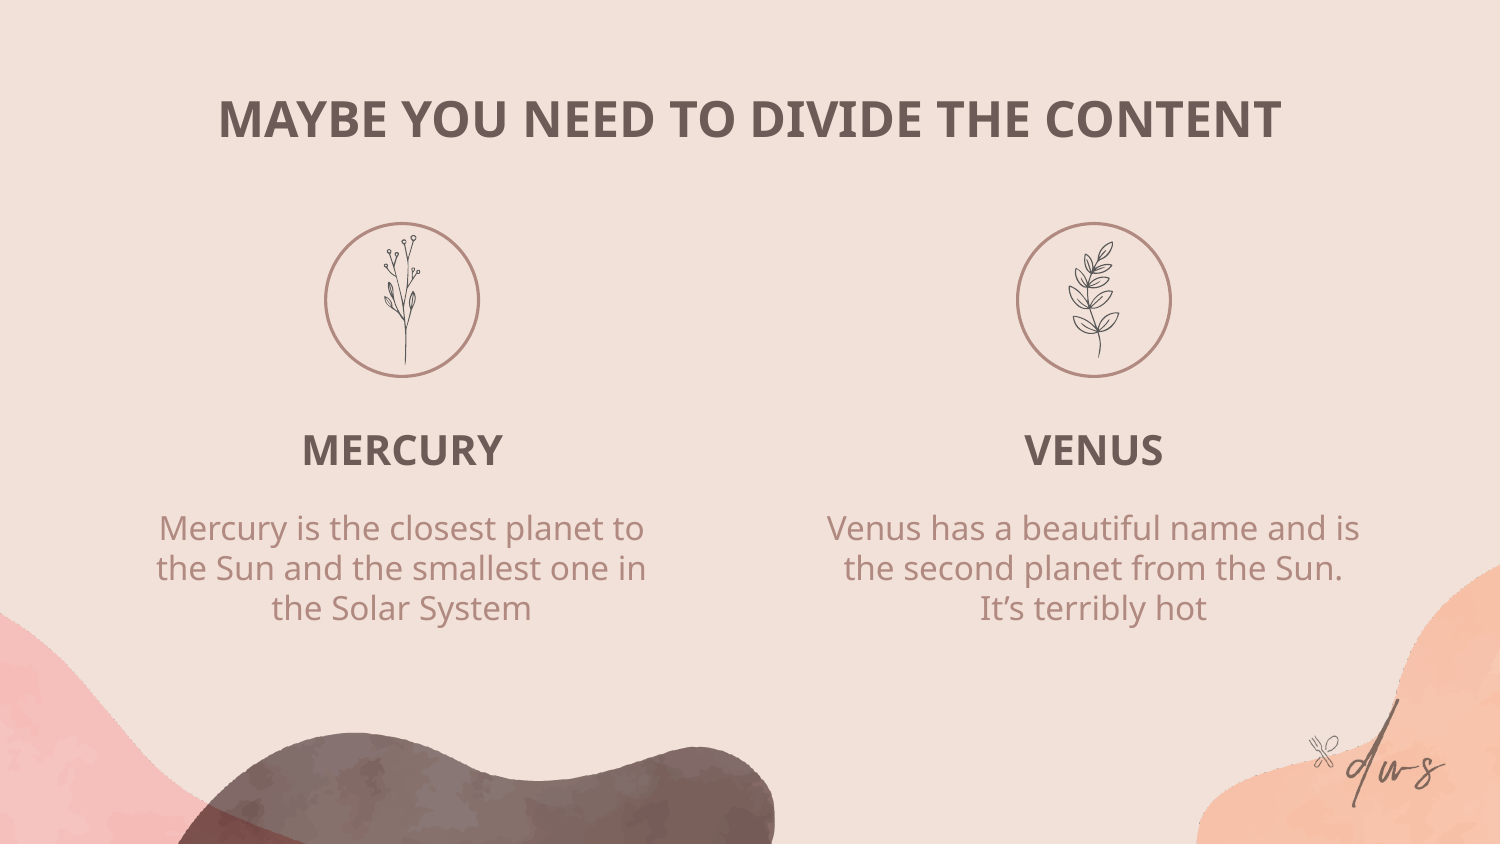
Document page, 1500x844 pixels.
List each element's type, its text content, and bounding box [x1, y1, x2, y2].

subtitle Venus has a beautiful name and is the second planet from the Sun. It’s terribly hot [806, 492, 1382, 646]
text_box [383, 234, 421, 365]
text_box [1017, 223, 1171, 377]
text_box [325, 223, 479, 377]
subtitle Mercury is the closest planet to the Sun and the smallest one in the Solar System [115, 492, 689, 646]
subtitle VENUS [806, 408, 1382, 492]
picture [0, 0, 1500, 844]
subtitle MERCURY [115, 408, 689, 492]
title MAYBE YOU NEED TO DIVIDE THE CONTENT [118, 72, 1382, 167]
text_box [1068, 241, 1120, 359]
